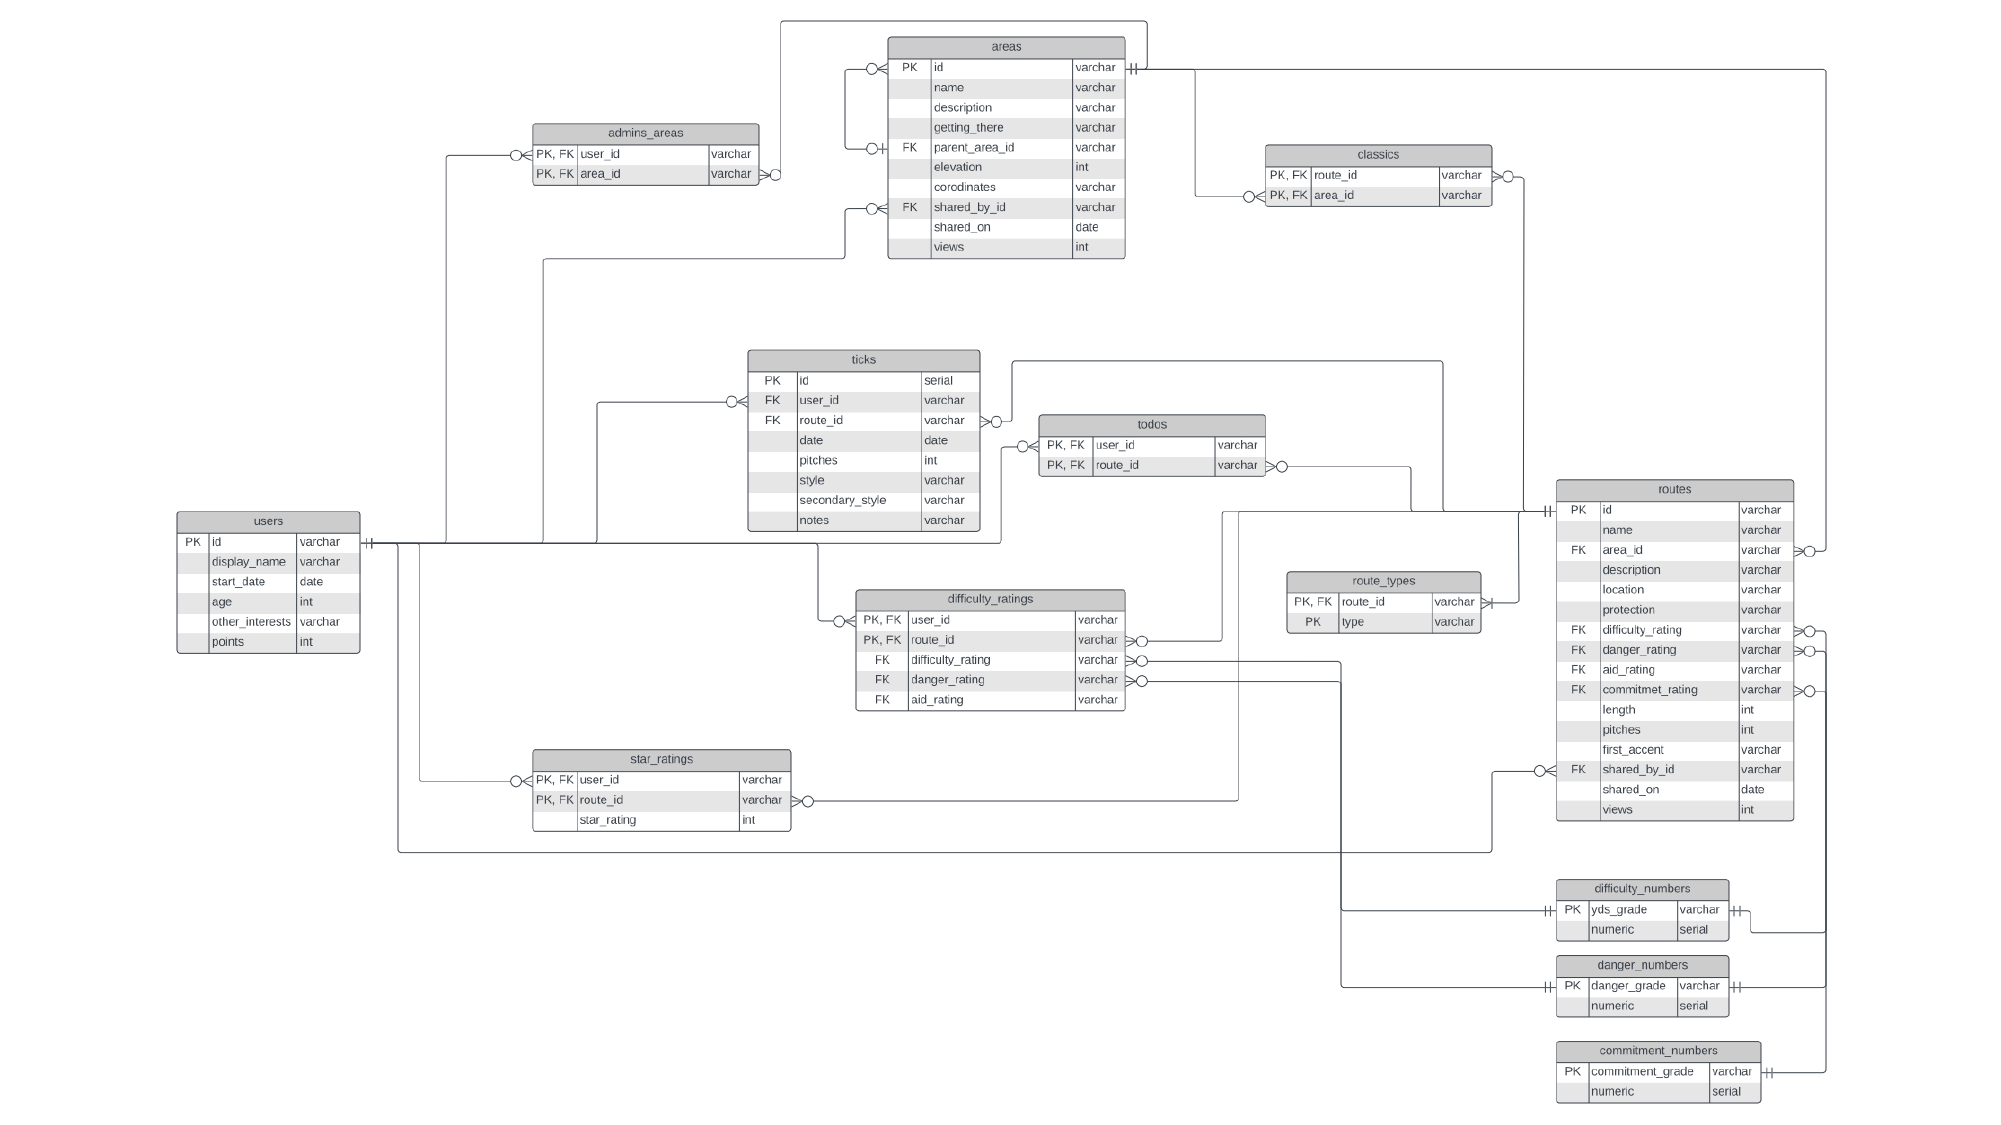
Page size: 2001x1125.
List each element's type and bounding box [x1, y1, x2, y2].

picture [155, 0, 1845, 1122]
